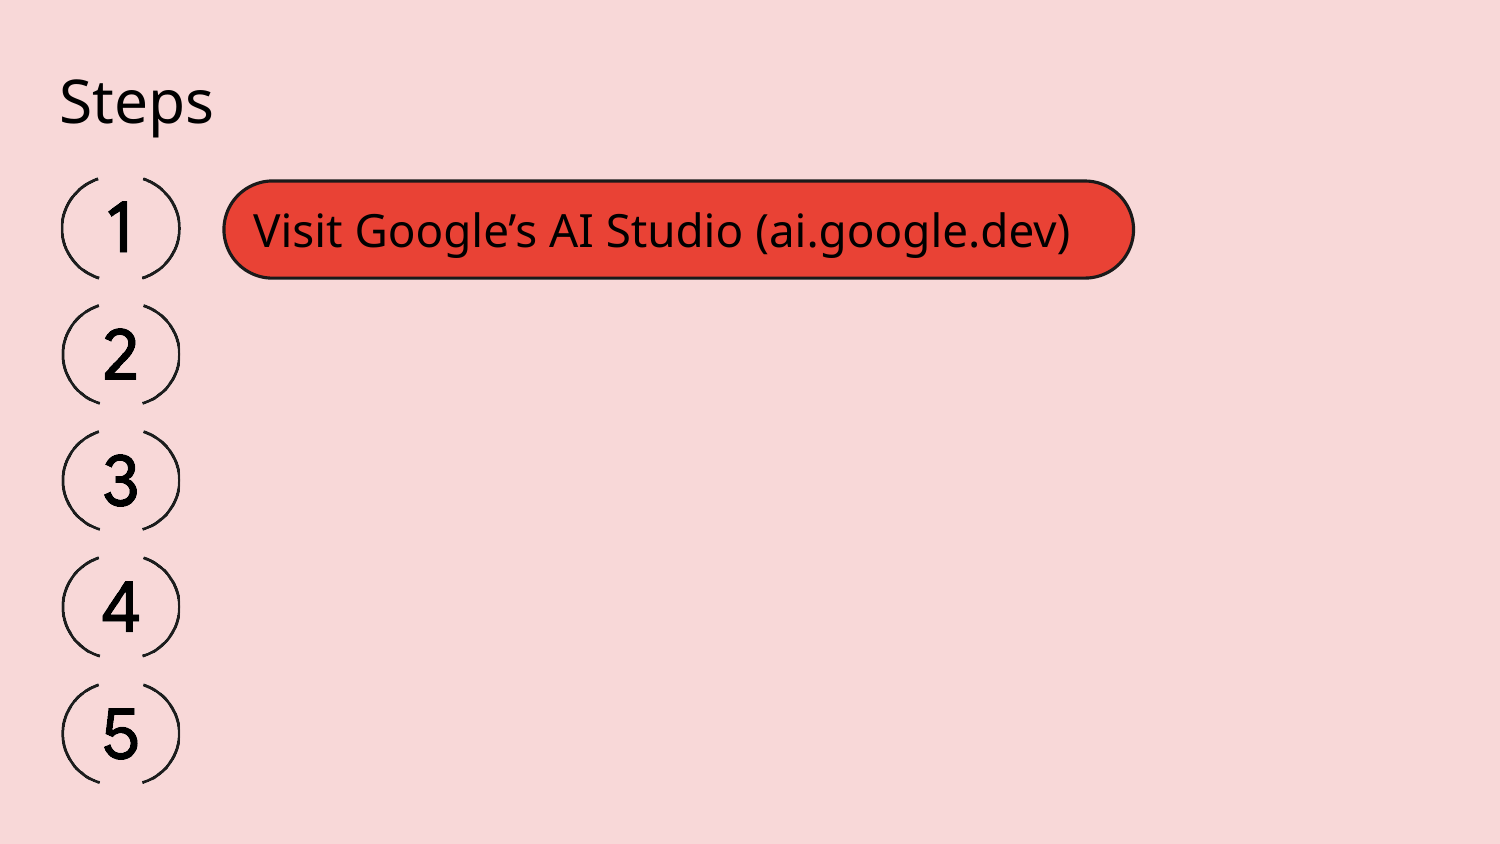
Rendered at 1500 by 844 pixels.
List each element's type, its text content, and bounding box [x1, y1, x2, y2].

text_box Visit Google’s AI Studio (ai.google.dev) [223, 180, 1134, 279]
picture [61, 682, 181, 787]
title Steps [44, 47, 852, 172]
picture [61, 430, 181, 534]
picture [61, 556, 181, 661]
picture [61, 303, 181, 408]
picture [60, 177, 182, 282]
